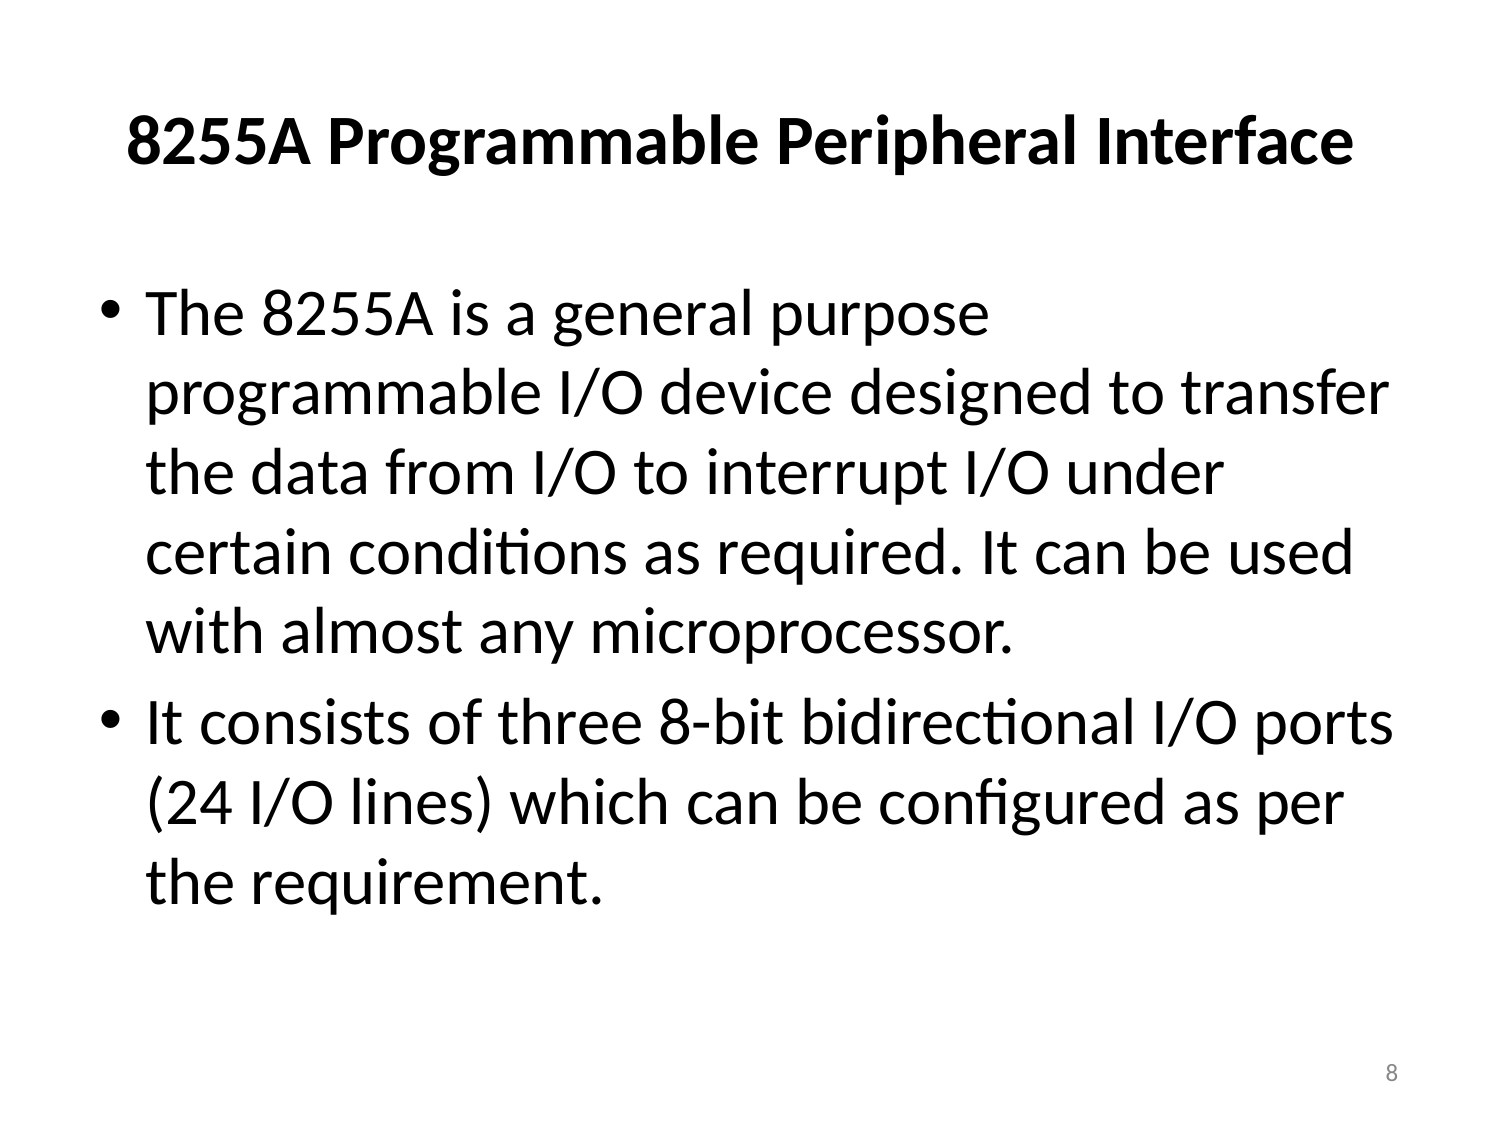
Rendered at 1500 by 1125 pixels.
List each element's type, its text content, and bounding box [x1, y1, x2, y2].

slide_number 8 [1379, 1060, 1420, 1125]
text_box The 8255A is a general purpose programmable I/O device designed to transfer the data from I/O to interrupt I/O under certain conditions as required. It can be used with almost any microprocessor. It consists of three 8-bit bidirectional I/O ports (24 I/O lines) which can be configured as per the requirement. [96, 263, 1404, 918]
title 8255A Programmable Peripheral Interface [116, 84, 1384, 263]
